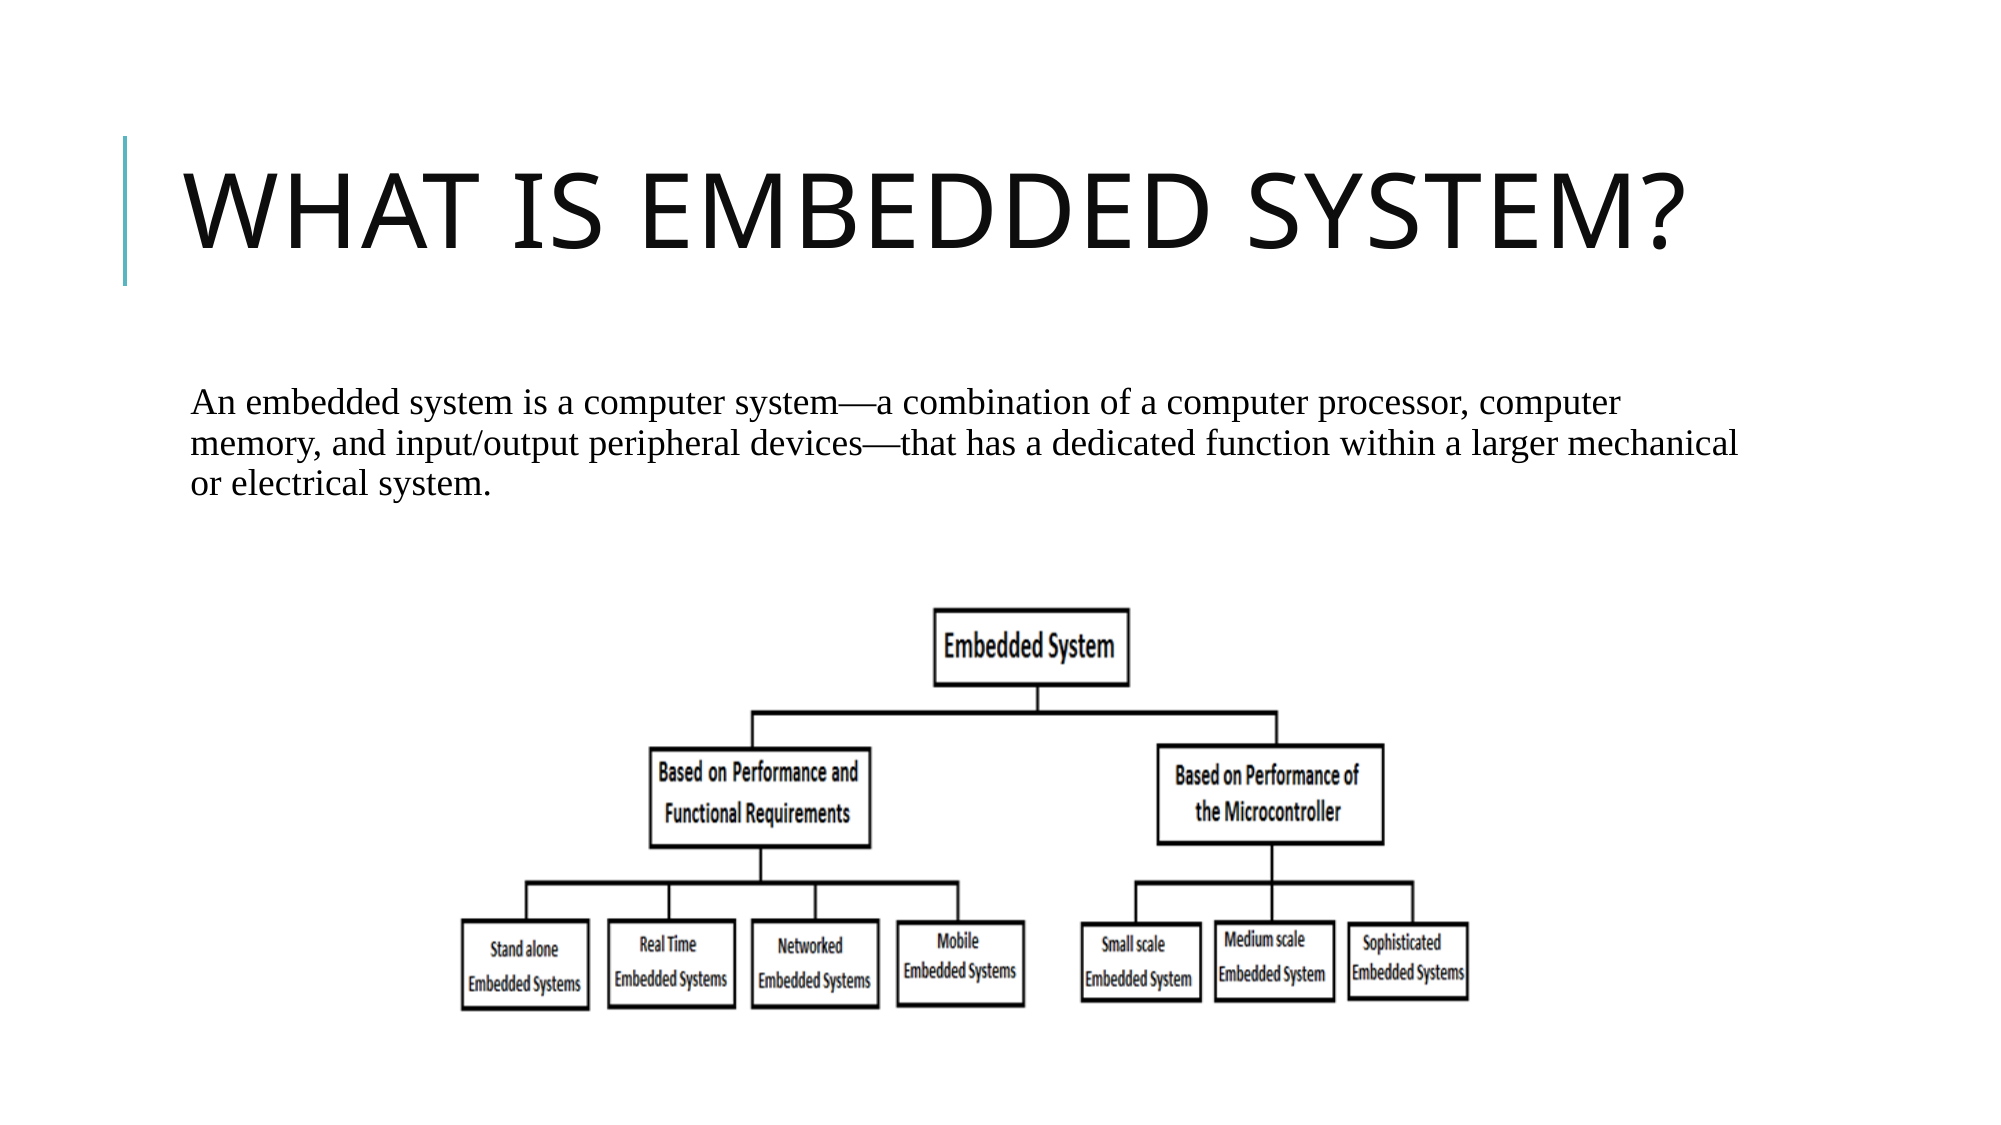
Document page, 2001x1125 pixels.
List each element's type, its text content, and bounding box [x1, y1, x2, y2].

list An embedded system is a computer system—a combination of a computer processor, computer memory, and input/output peripheral devices—that has a dedicated function within a larger mechanical or electrical system. [168, 375, 1763, 1035]
title What is embedded system? [168, 96, 1763, 342]
picture [451, 590, 1481, 1018]
